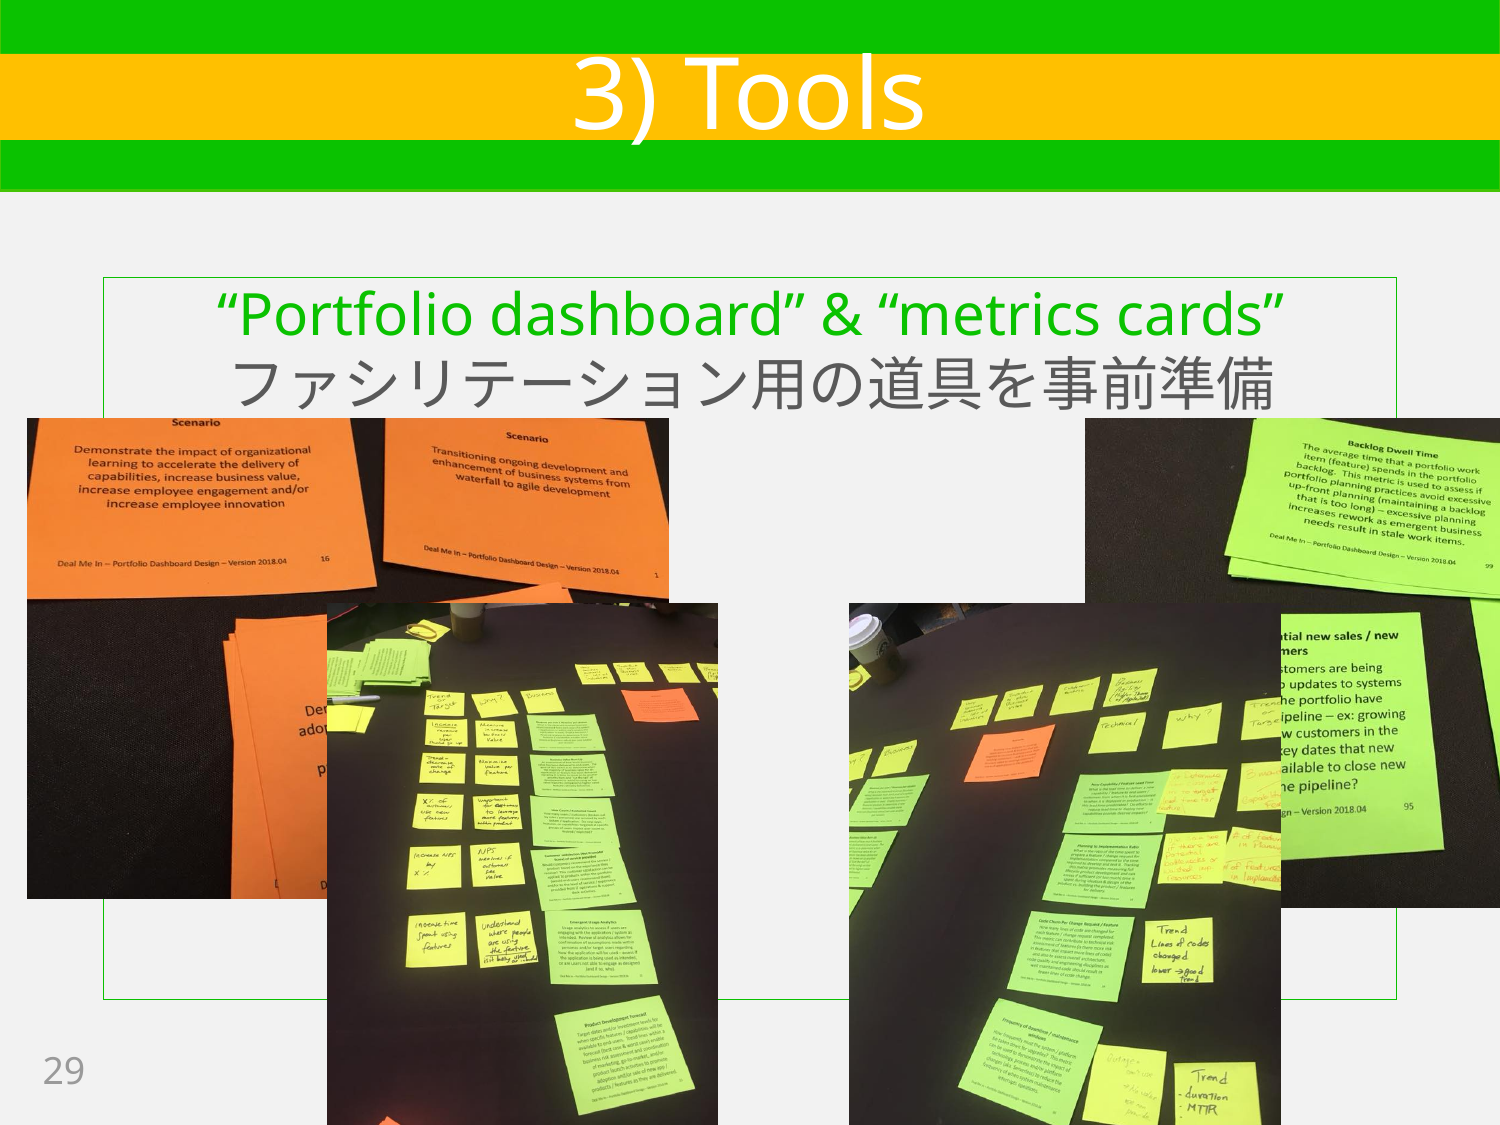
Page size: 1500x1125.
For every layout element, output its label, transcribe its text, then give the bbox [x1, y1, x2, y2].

slide_number 29 [27, 1042, 146, 1102]
picture [27, 418, 718, 1125]
list “Portfolio dashboard” & “metrics cards” ファシリテーション用の道具を事前準備 [103, 277, 1397, 1000]
picture [849, 418, 1500, 1125]
title 3) Tools [0, 53, 1500, 140]
